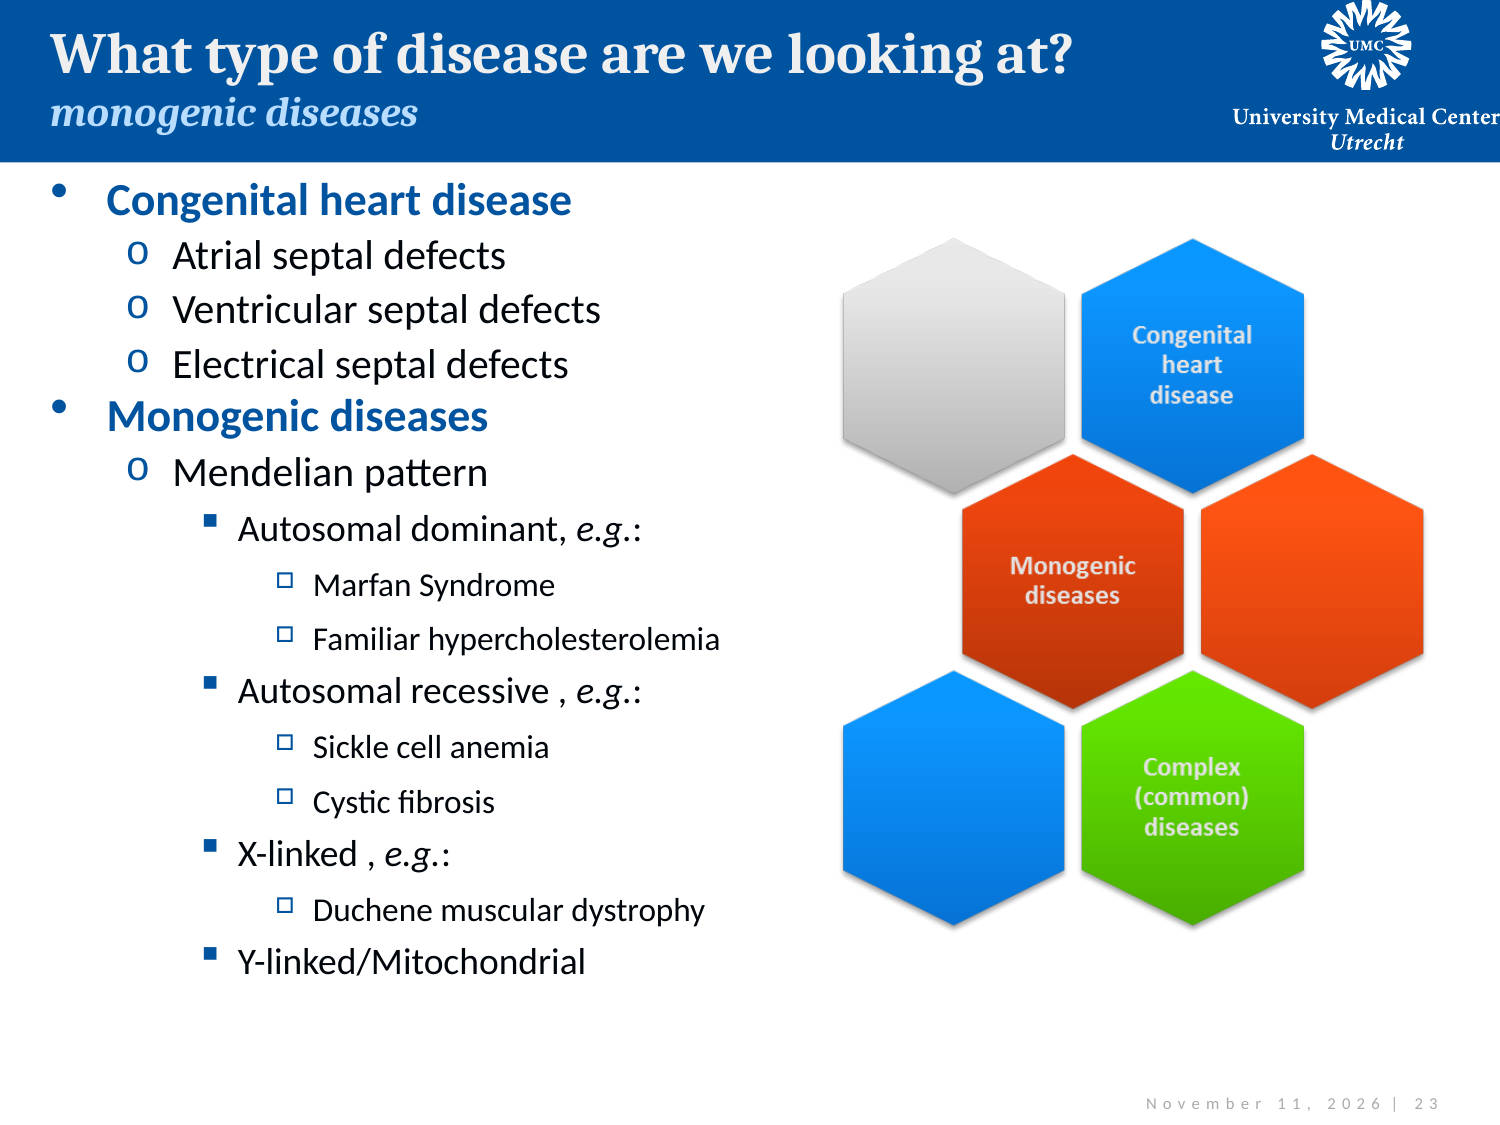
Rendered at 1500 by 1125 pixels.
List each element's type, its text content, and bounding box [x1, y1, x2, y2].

title What type of disease are we looking at? monogenic diseases [34, 0, 1238, 151]
list Congenital heart disease Atrial septal defects Ventricular septal defects Electrical septal defects Monogenic diseases Mendelian pattern Autosomal dominant, e.g.: Marfan Syndrome Familiar hypercholesterolemia Autosomal recessive , e.g.: Sickle cell anemia Cystic fibrosis X-linked , e.g.: Duchene muscular dystrophy Y-linked/Mitochondrial [35, 162, 1453, 1078]
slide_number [1068, 1087, 1453, 1118]
picture [806, 229, 1463, 951]
